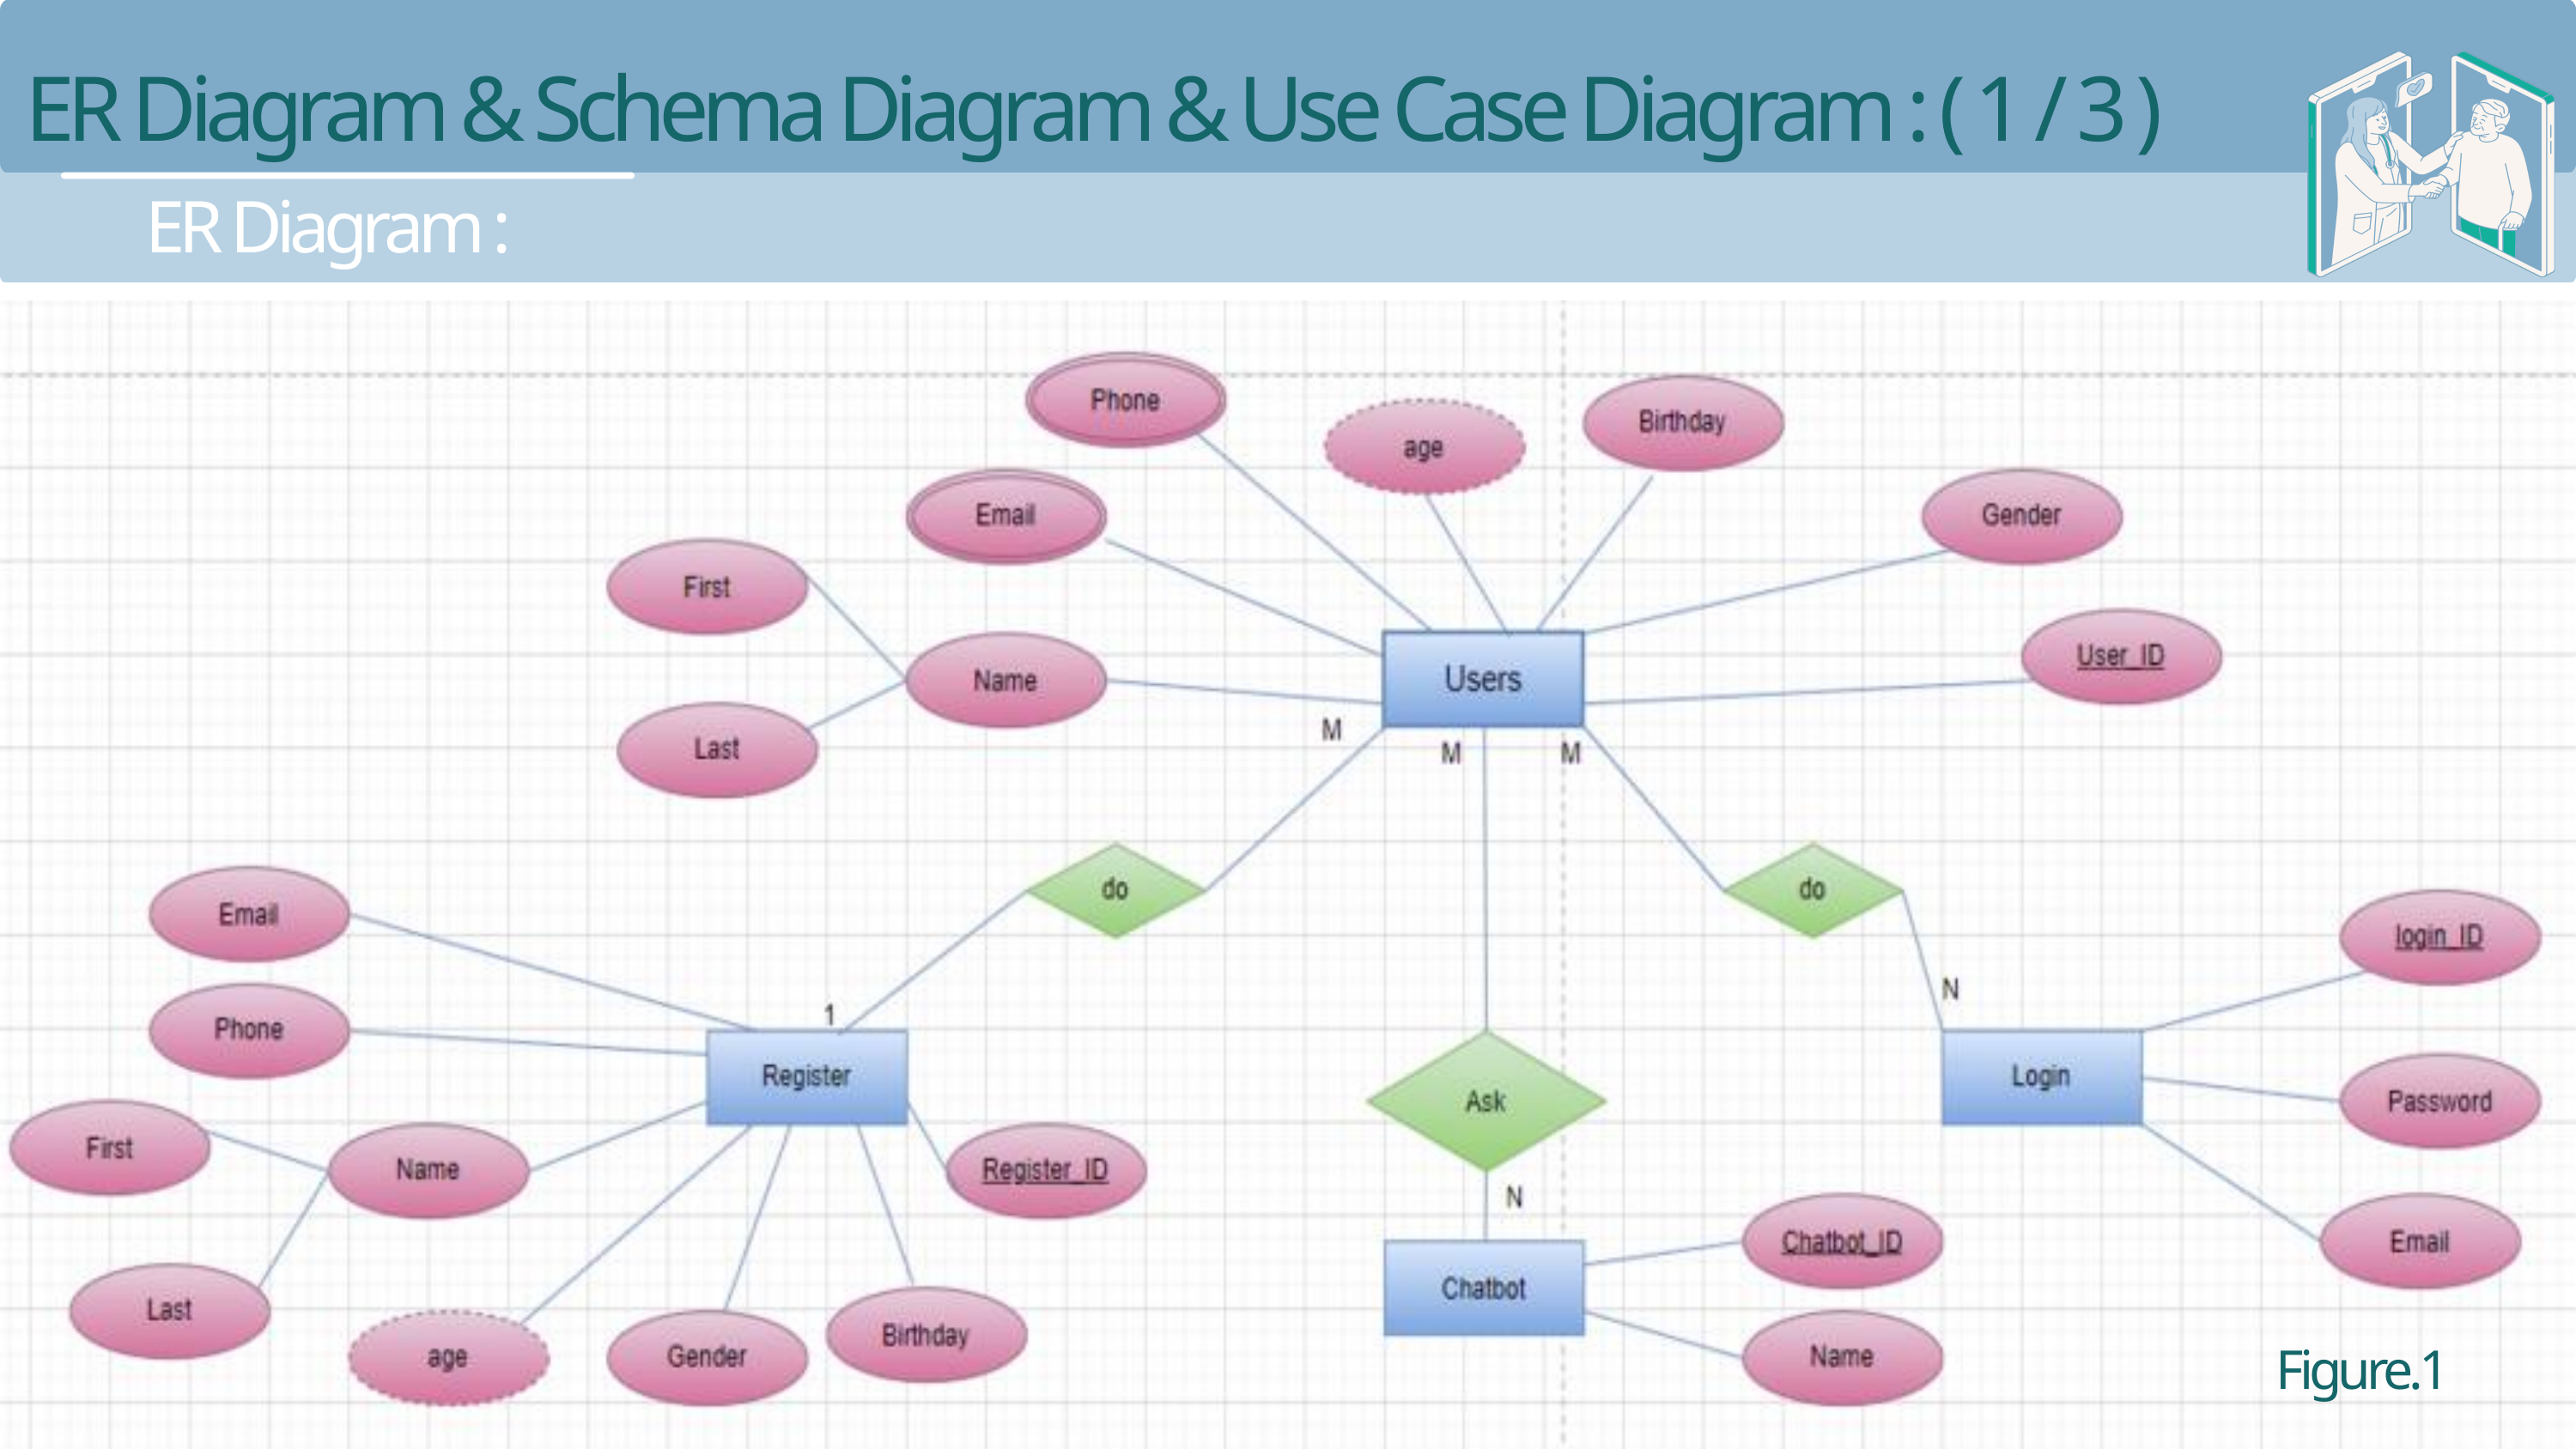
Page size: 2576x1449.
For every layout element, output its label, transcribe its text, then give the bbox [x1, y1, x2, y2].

picture [0, 0, 2576, 283]
slide_number 8 [2426, 1325, 2544, 1434]
text_box Figure.1 [2268, 1325, 2426, 1400]
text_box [60, 172, 635, 179]
text_box [0, 300, 2576, 1449]
